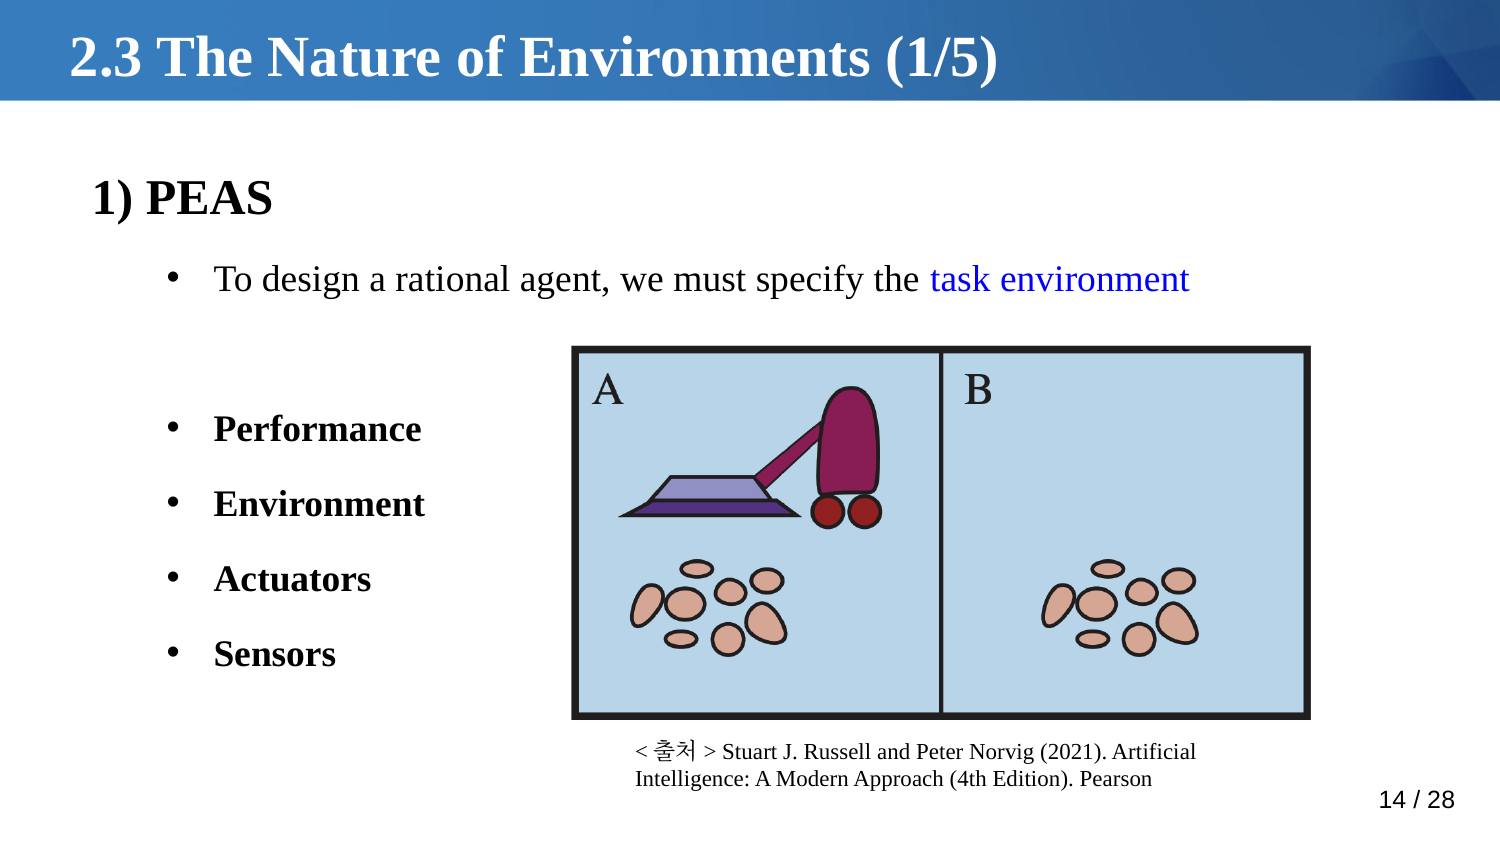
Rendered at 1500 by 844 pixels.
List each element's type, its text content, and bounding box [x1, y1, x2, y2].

picture [0, 0, 1500, 103]
picture [560, 335, 1321, 729]
list 1) PEAS To design a rational agent, we must specify the task environment Performance Environment Actuators Sensors [76, 126, 1459, 800]
title 2.3 The Nature of Environments (1/5) [55, 10, 1378, 95]
text_box <출처> Stuart J. Russell and Peter Norvig (2021). Artificial Intelligence: A Modern Approach (4th Edition). Pearson [620, 728, 1327, 799]
